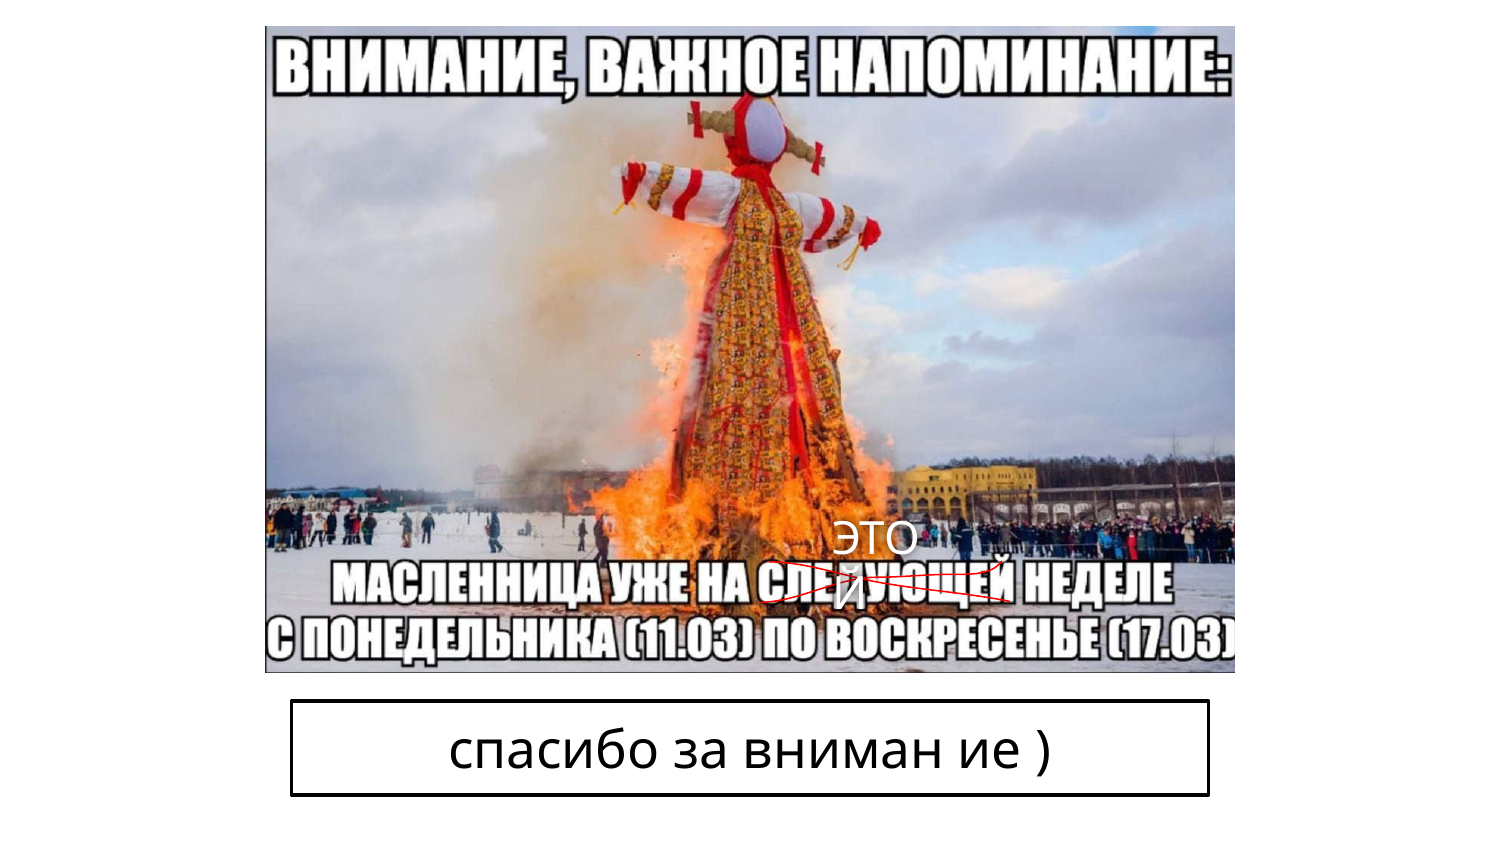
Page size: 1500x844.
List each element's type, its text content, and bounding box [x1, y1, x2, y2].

picture [265, 26, 1235, 674]
title спасибо за вниман ие ) [291, 701, 1209, 795]
